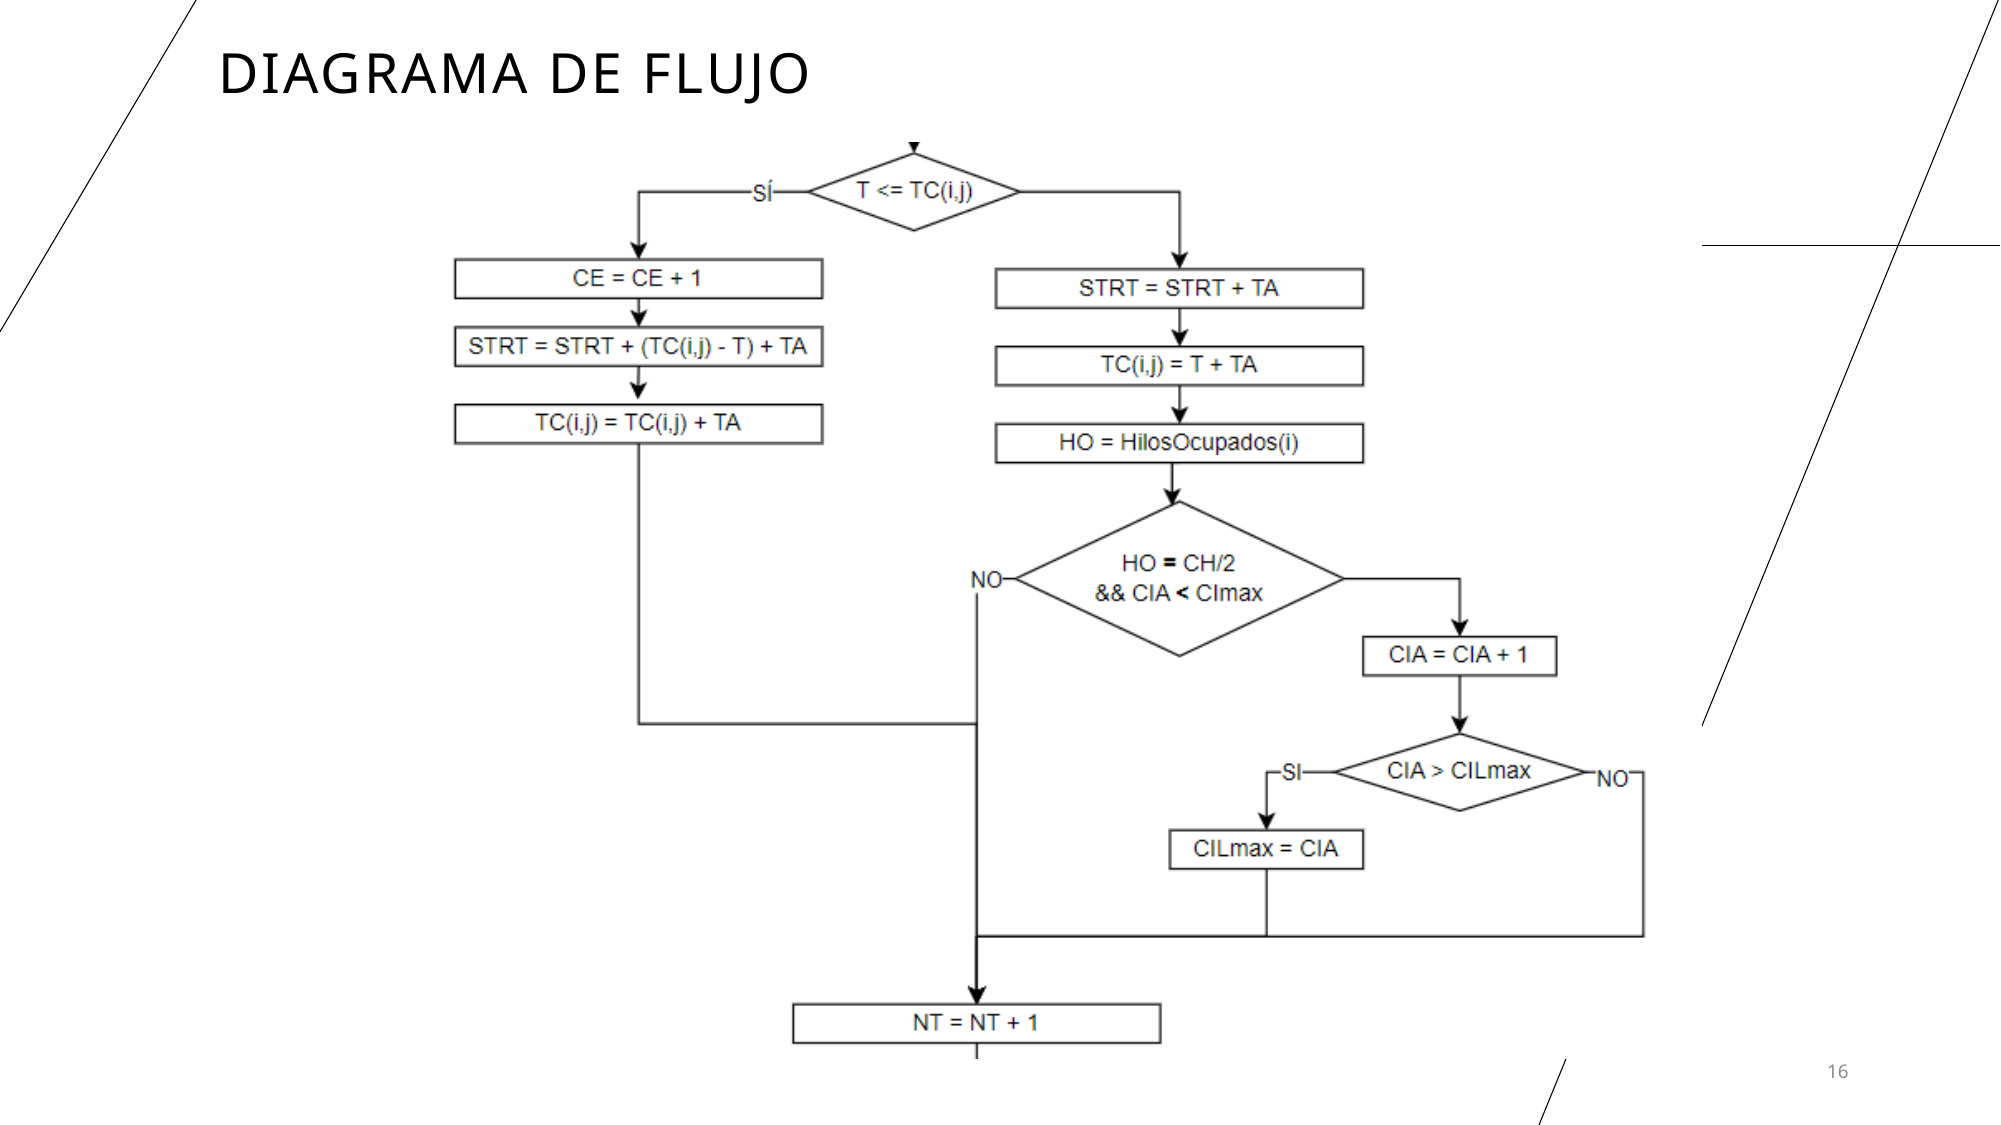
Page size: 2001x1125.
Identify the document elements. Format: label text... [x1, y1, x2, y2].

text_box Diagrama de flujo [203, 35, 835, 113]
slide_number 16 [1701, 1042, 1864, 1103]
picture [387, 142, 1702, 1059]
